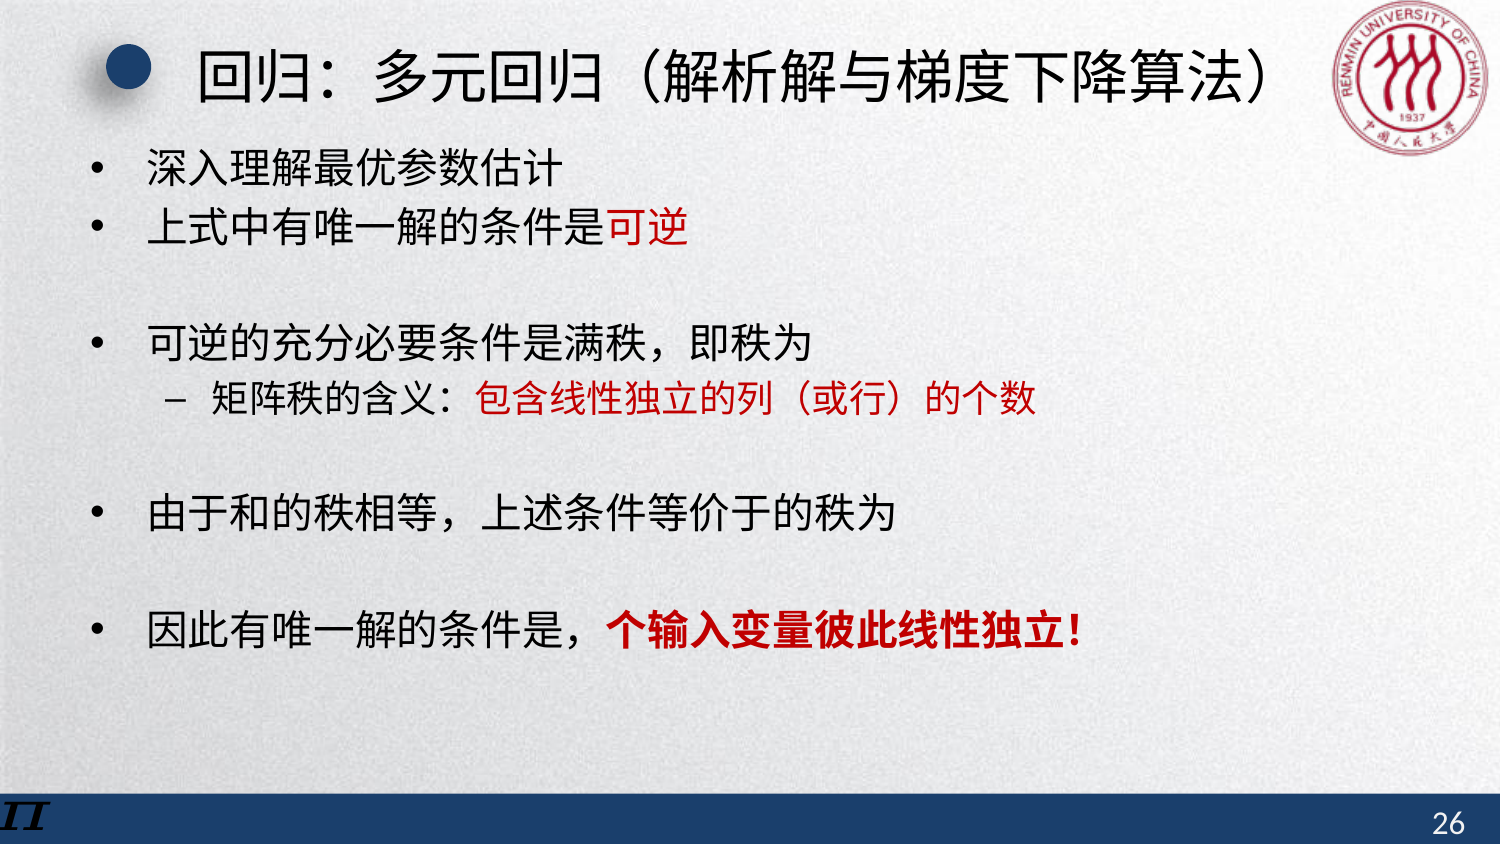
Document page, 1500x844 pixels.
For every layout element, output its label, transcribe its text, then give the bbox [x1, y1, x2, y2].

title 回归：多元回归（解析解与梯度下降算法） [75, 33, 1425, 116]
picture [0, 0, 1500, 793]
